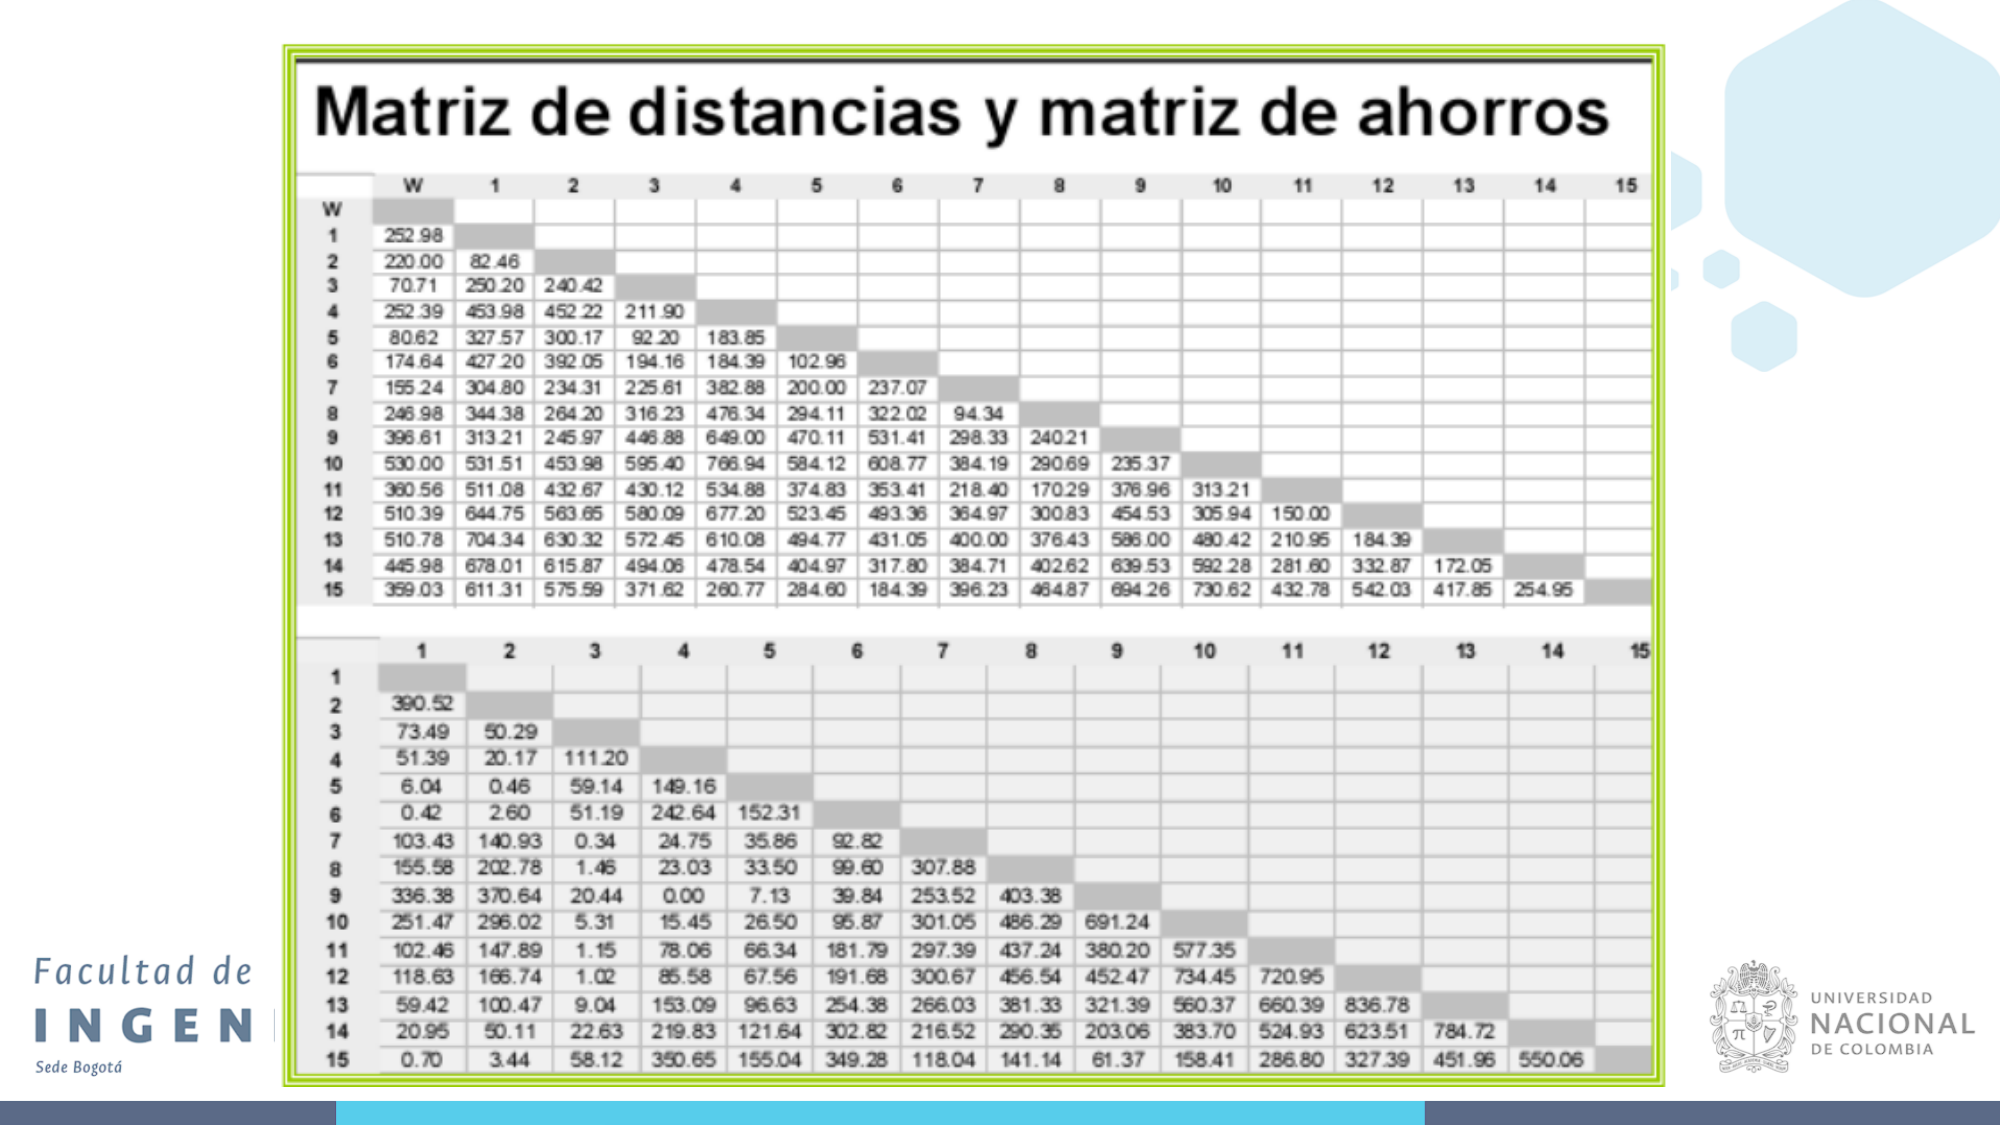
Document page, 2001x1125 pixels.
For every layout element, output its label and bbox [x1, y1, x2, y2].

picture [275, 34, 1671, 1088]
